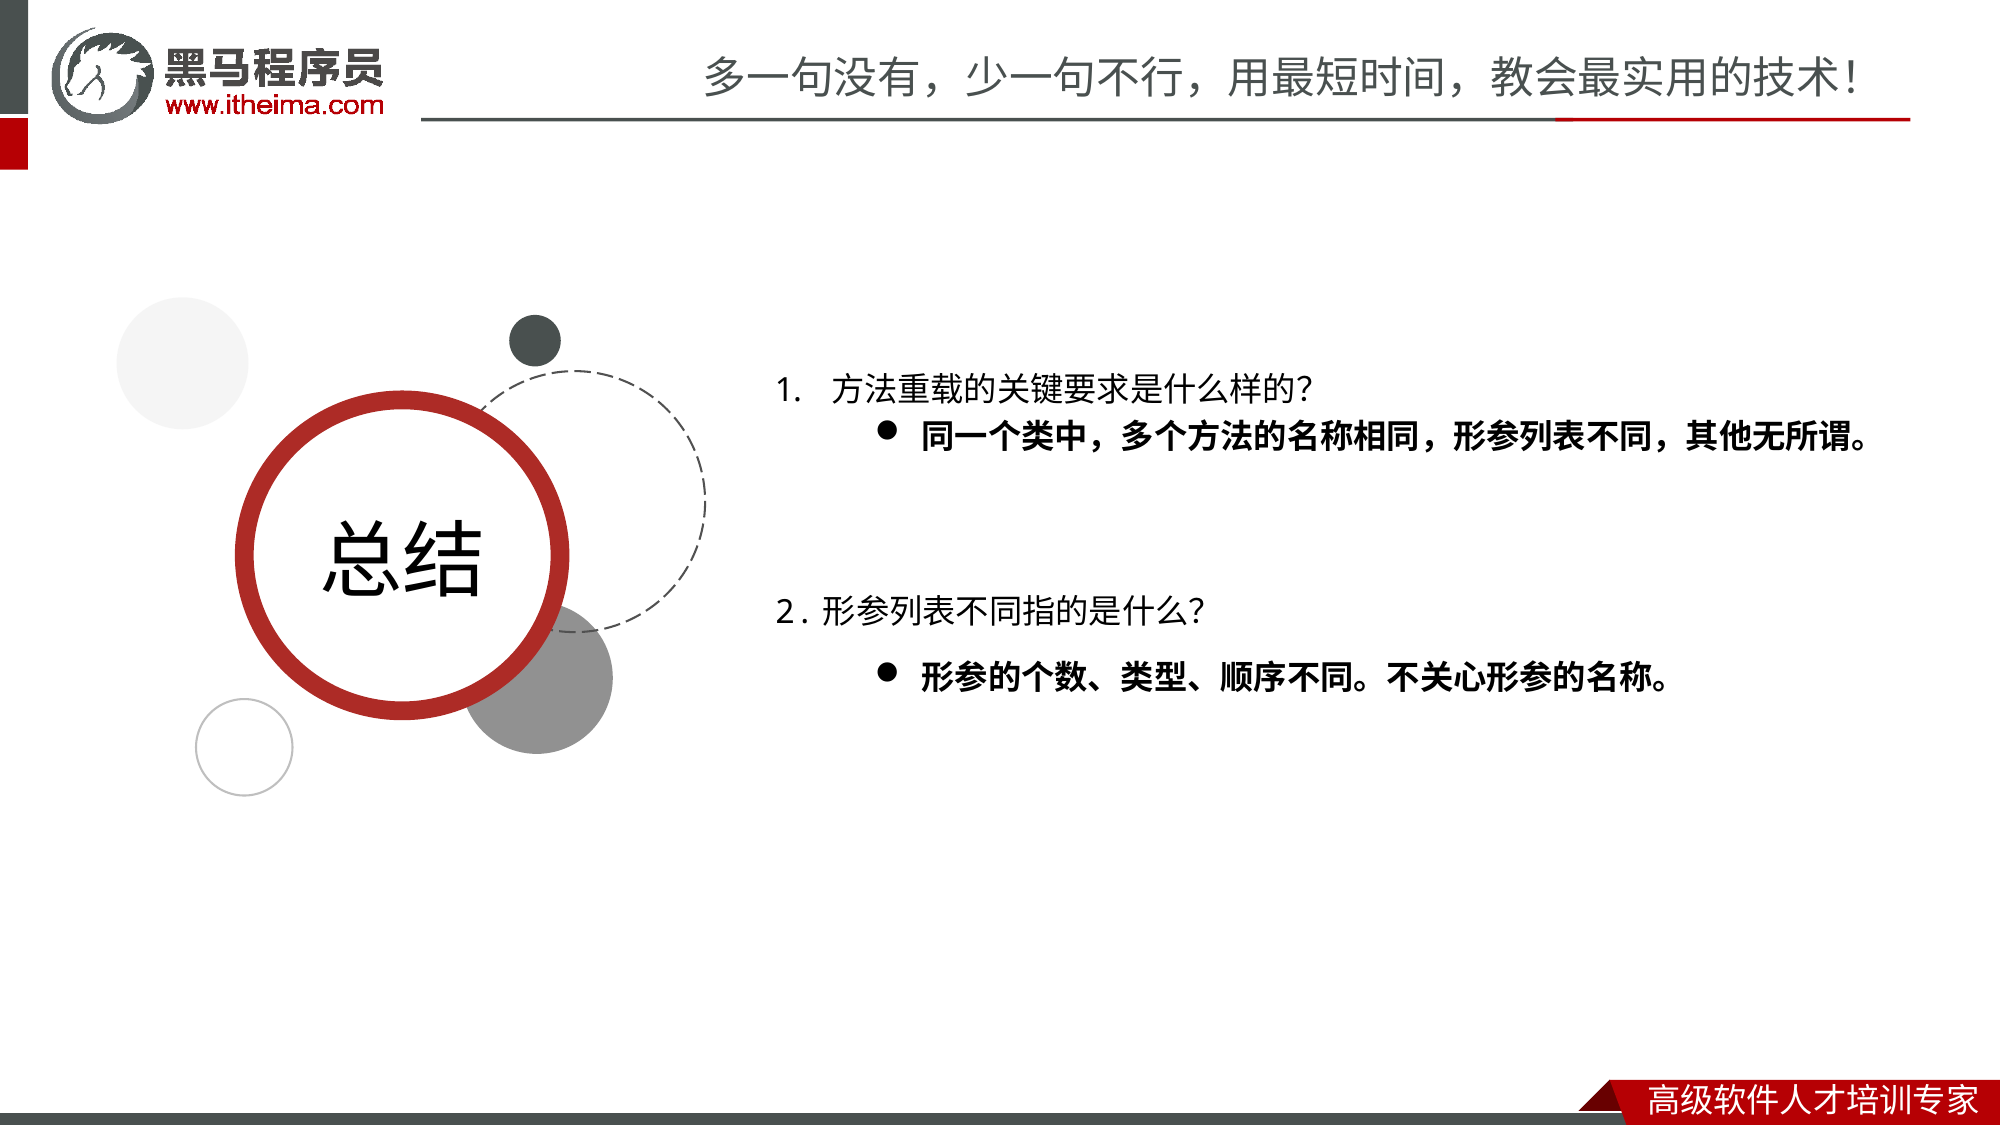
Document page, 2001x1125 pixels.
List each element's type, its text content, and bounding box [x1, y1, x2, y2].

text_box 2.形参列表不同指的是什么？ 形参的个数、类型、顺序不同。不关心形参的名称。 [760, 562, 1977, 704]
picture [50, 26, 384, 125]
list 方法重载的关键要求是什么样的？ 同一个类中，多个方法的名称相同，形参列表不同，其他无所谓。 [760, 273, 1907, 562]
